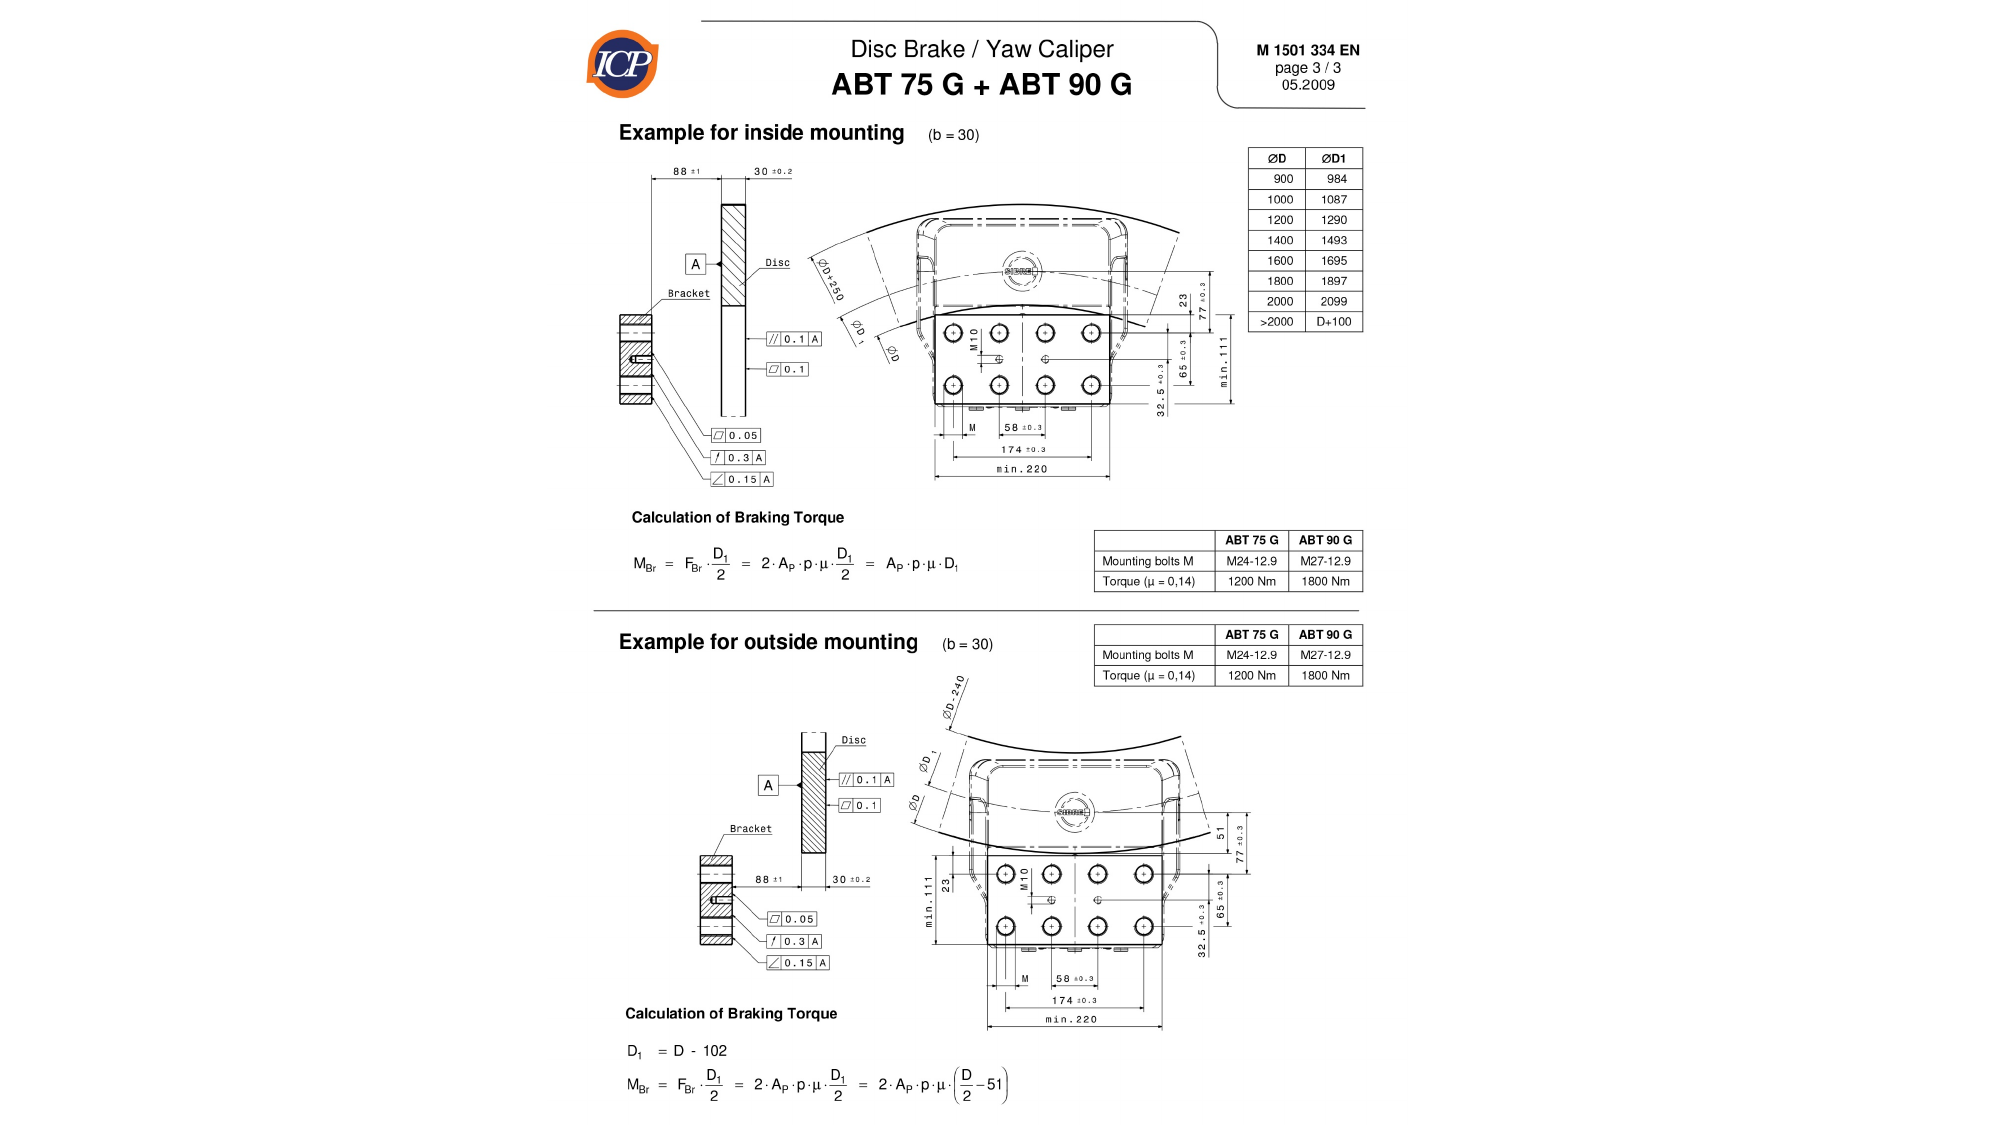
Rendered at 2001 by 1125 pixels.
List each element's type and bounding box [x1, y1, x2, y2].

picture [547, 0, 1408, 1125]
